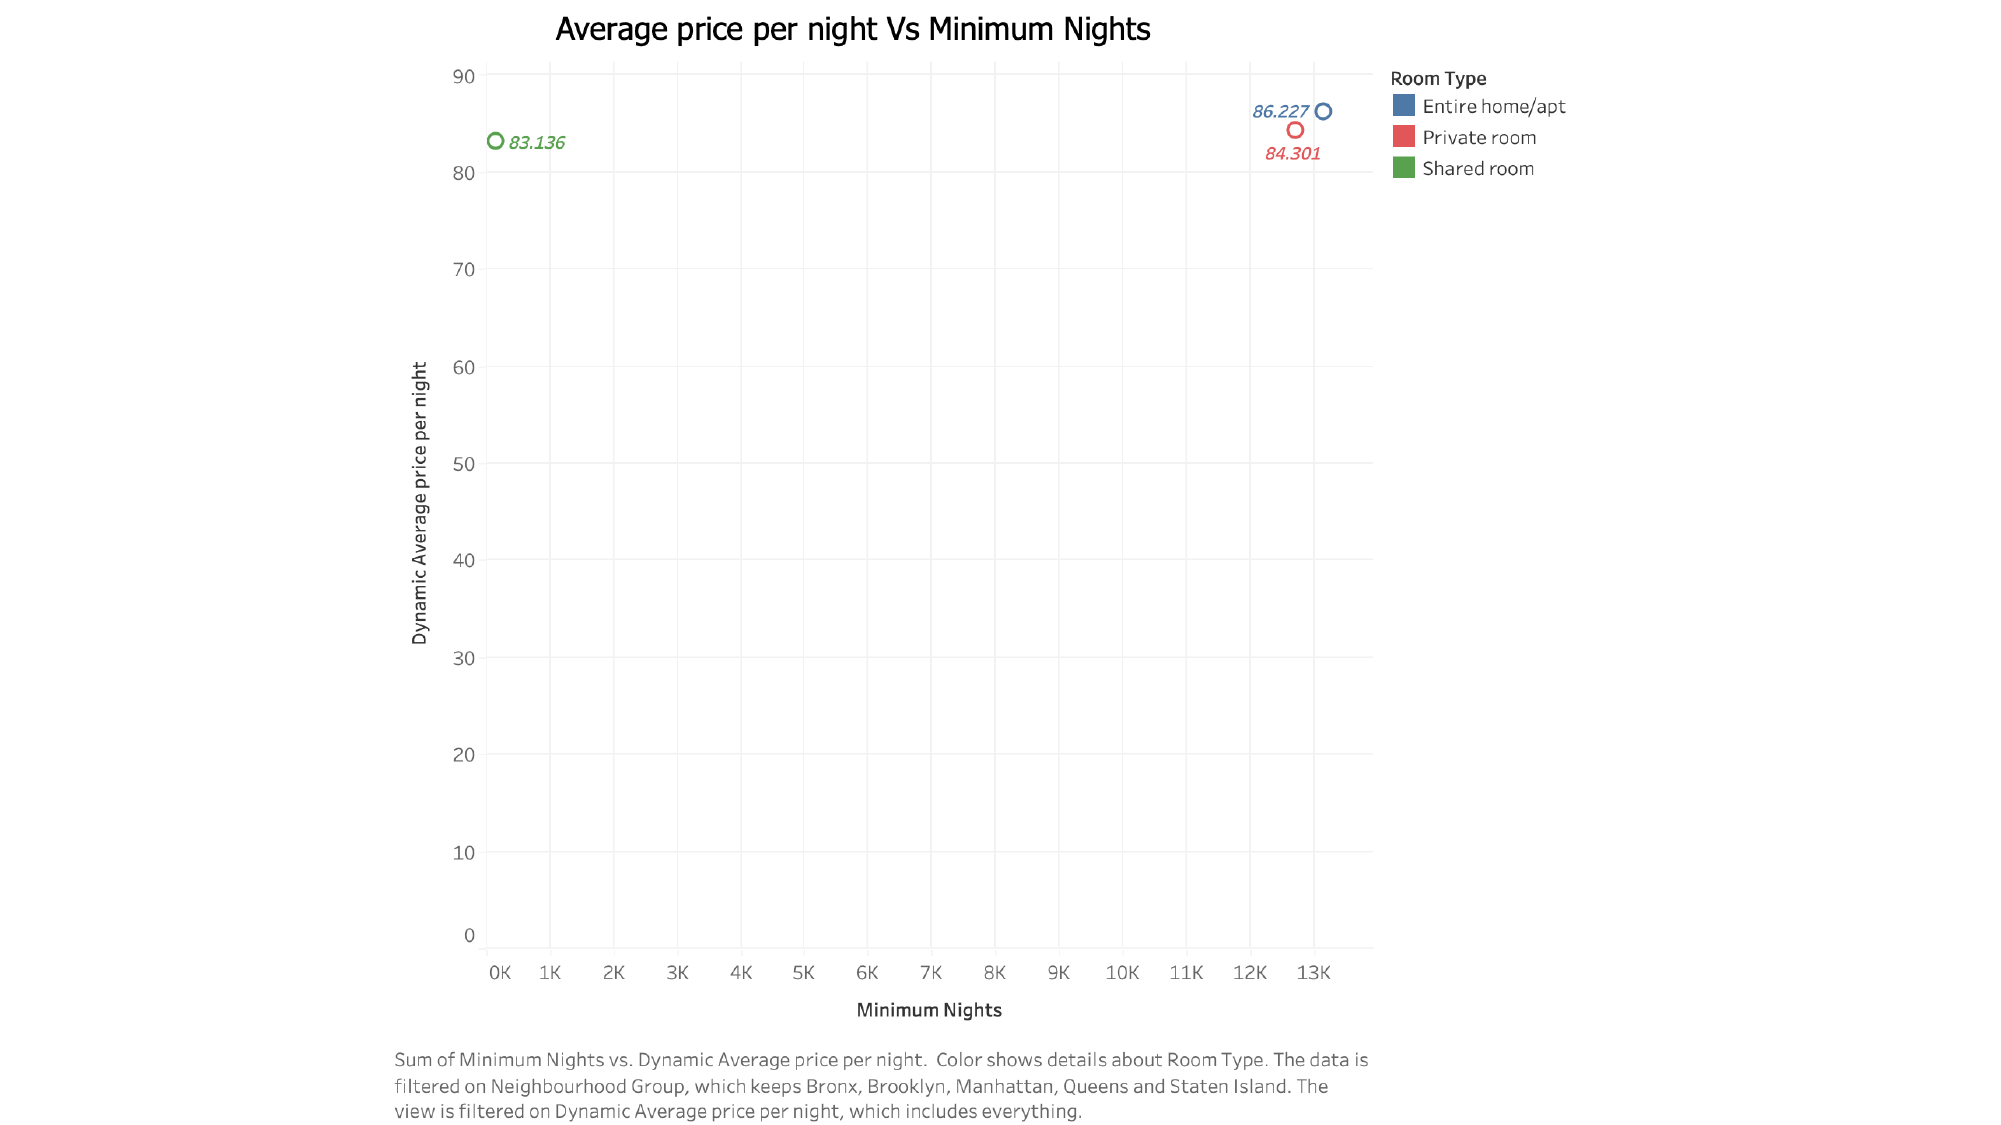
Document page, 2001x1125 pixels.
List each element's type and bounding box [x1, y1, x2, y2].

picture [394, 0, 1606, 1125]
